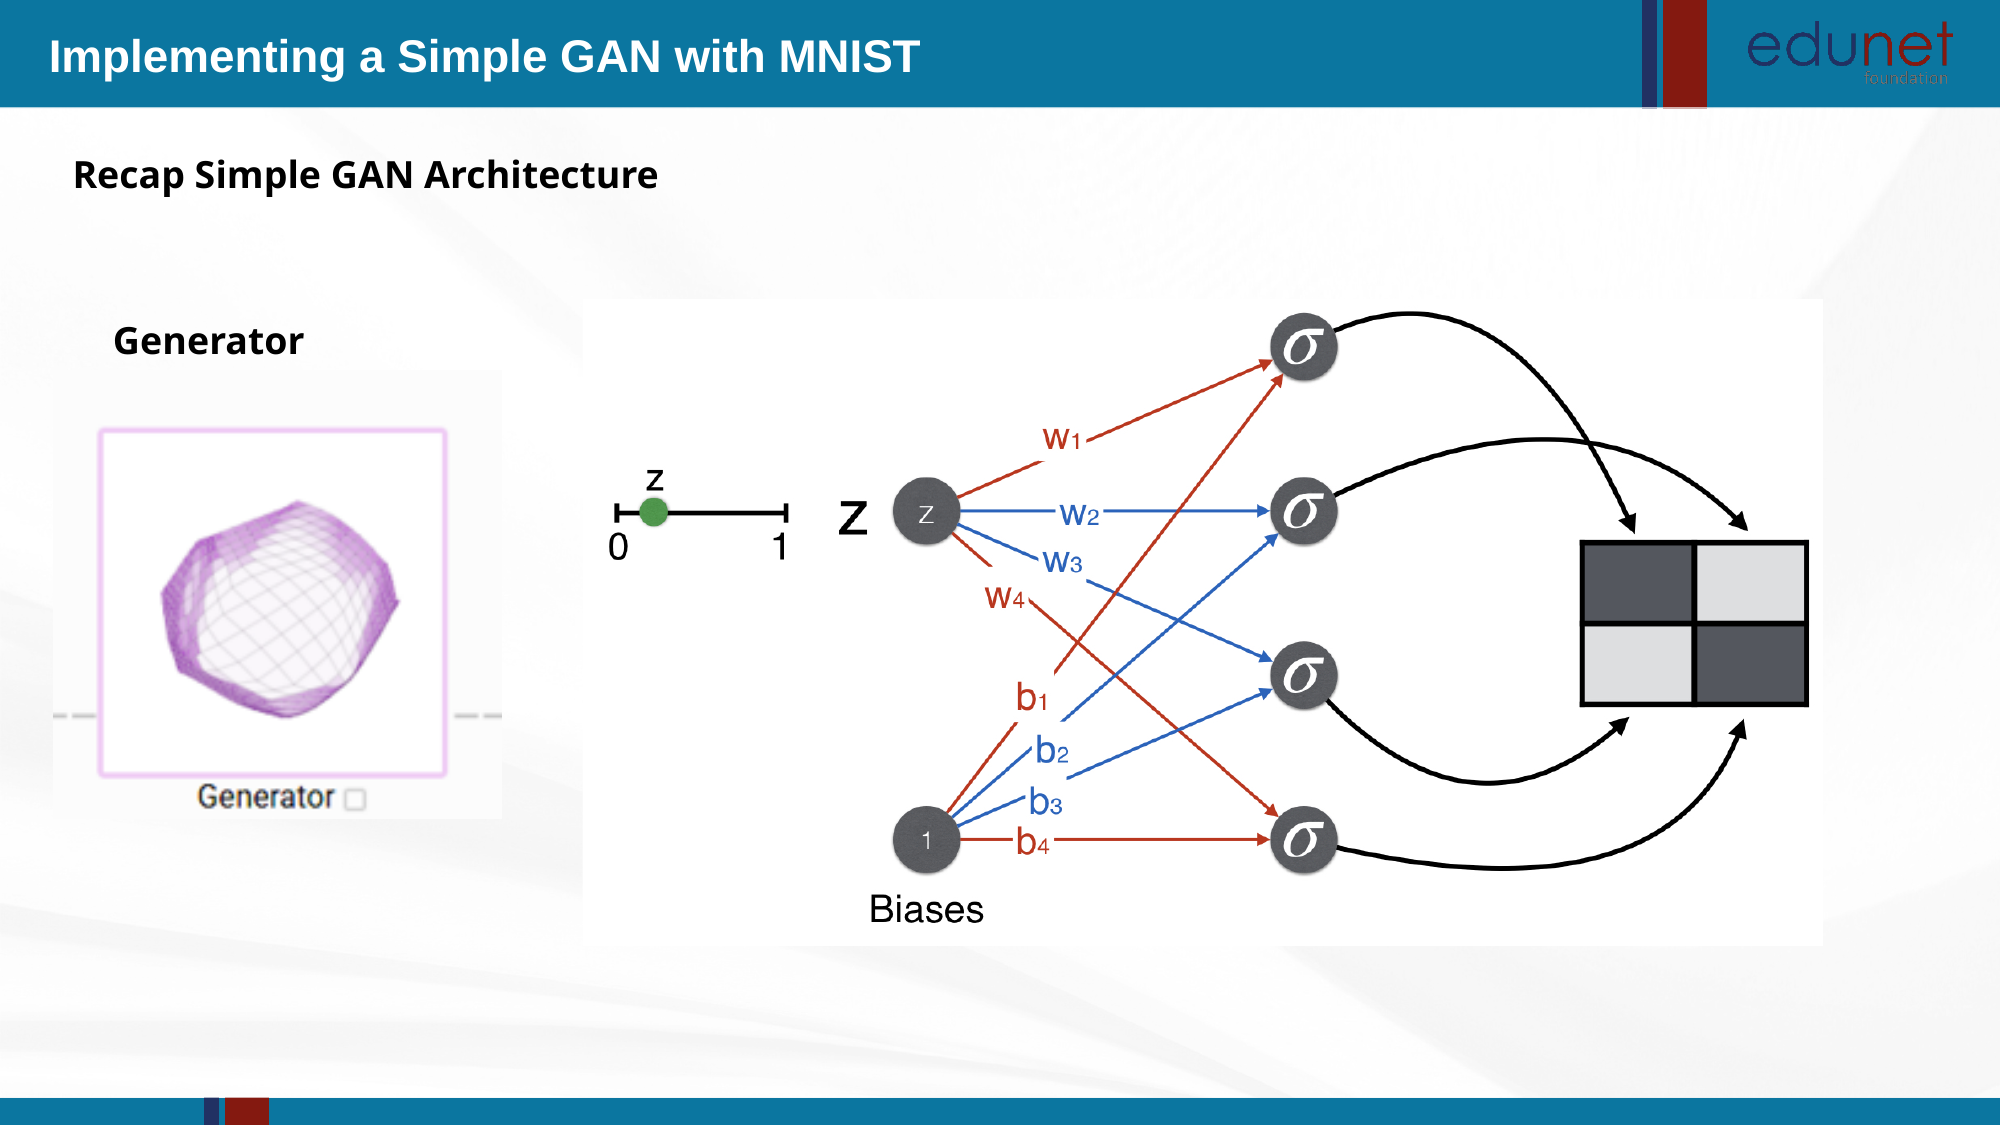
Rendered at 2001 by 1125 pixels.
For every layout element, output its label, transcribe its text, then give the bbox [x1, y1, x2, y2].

text_box Implementing a Simple GAN with MNIST [34, 18, 1966, 84]
picture [52, 370, 502, 819]
text_box Recap Simple GAN Architecture [57, 143, 1058, 204]
text_box Generator [98, 310, 582, 370]
picture [582, 299, 1824, 946]
